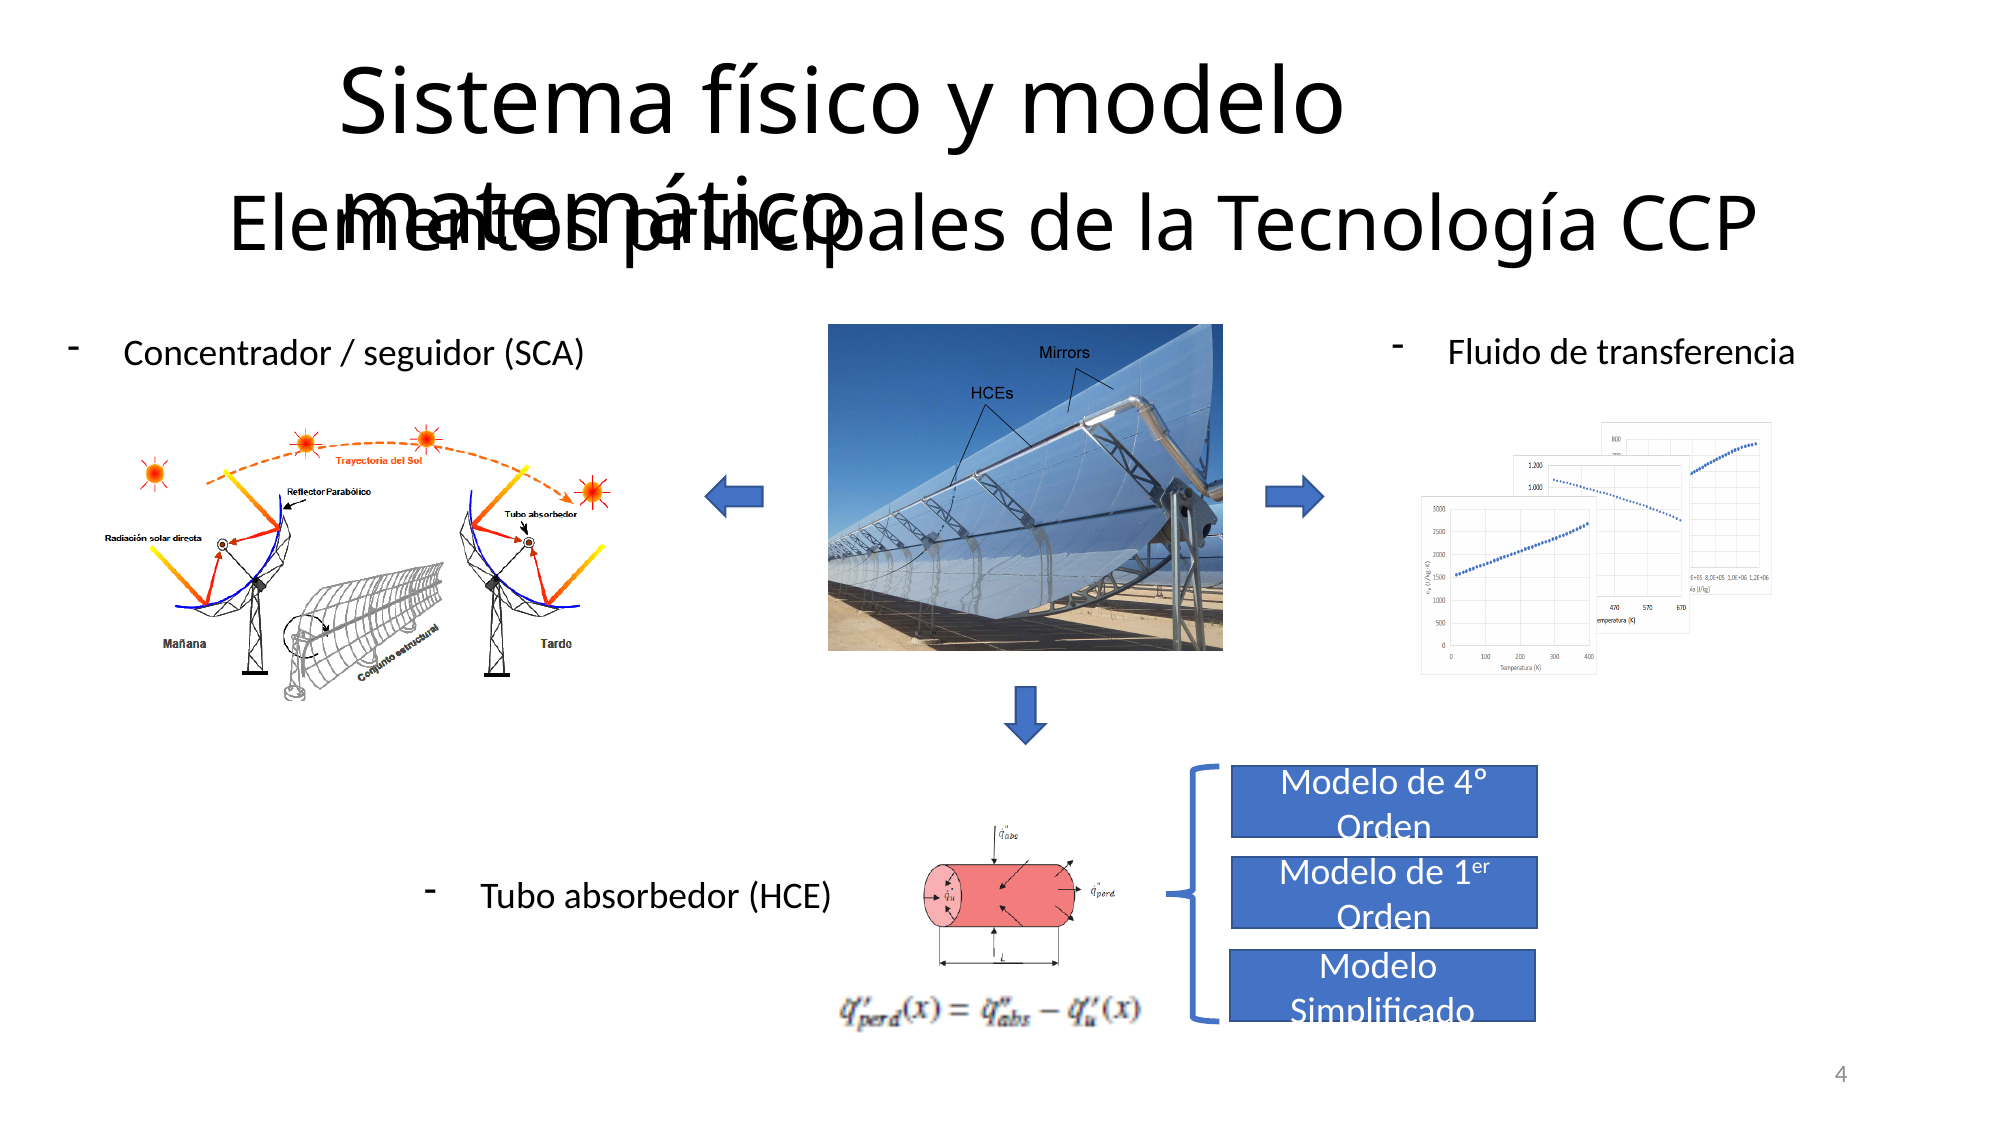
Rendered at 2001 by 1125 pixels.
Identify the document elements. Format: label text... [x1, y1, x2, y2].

picture [828, 324, 1223, 651]
picture [86, 410, 618, 701]
slide_number 4 [1412, 1042, 1863, 1103]
text_box [704, 474, 764, 519]
subtitle Concentrador / seguidor (SCA) [52, 325, 653, 382]
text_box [910, 765, 1537, 1022]
text_box Fluido de transferencia [1376, 319, 1812, 379]
text_box Tubo absorbedor (HCE) [409, 863, 874, 924]
text_box Sistema físico y modelo matemático [323, 34, 1763, 270]
picture [803, 944, 1177, 1066]
text_box [1003, 686, 1048, 746]
text_box [1265, 474, 1325, 519]
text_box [1421, 422, 1772, 675]
title Elementos principales de la Tecnología CCP [86, 176, 1901, 275]
